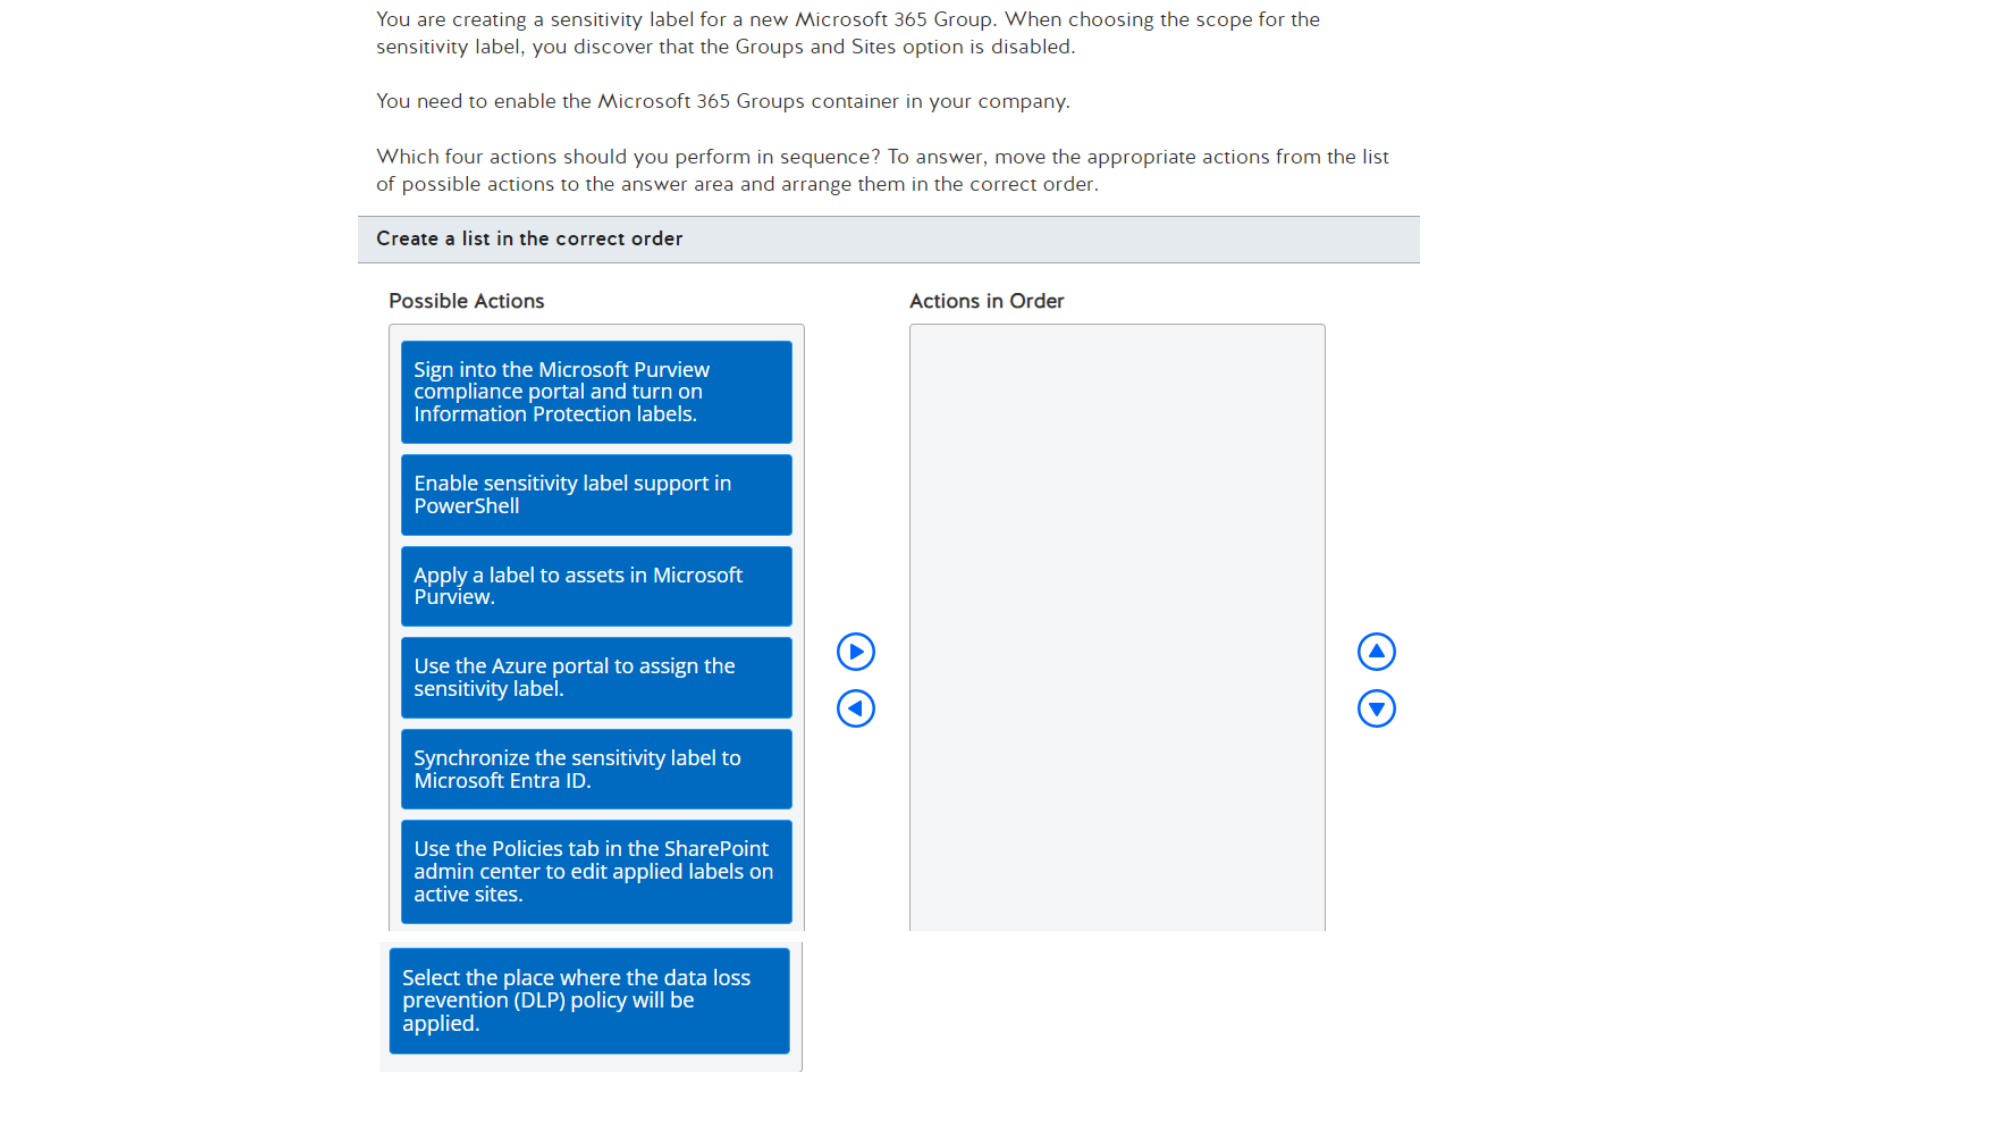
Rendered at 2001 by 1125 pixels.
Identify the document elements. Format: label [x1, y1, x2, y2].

list [380, 942, 818, 1072]
picture [358, 0, 1420, 931]
